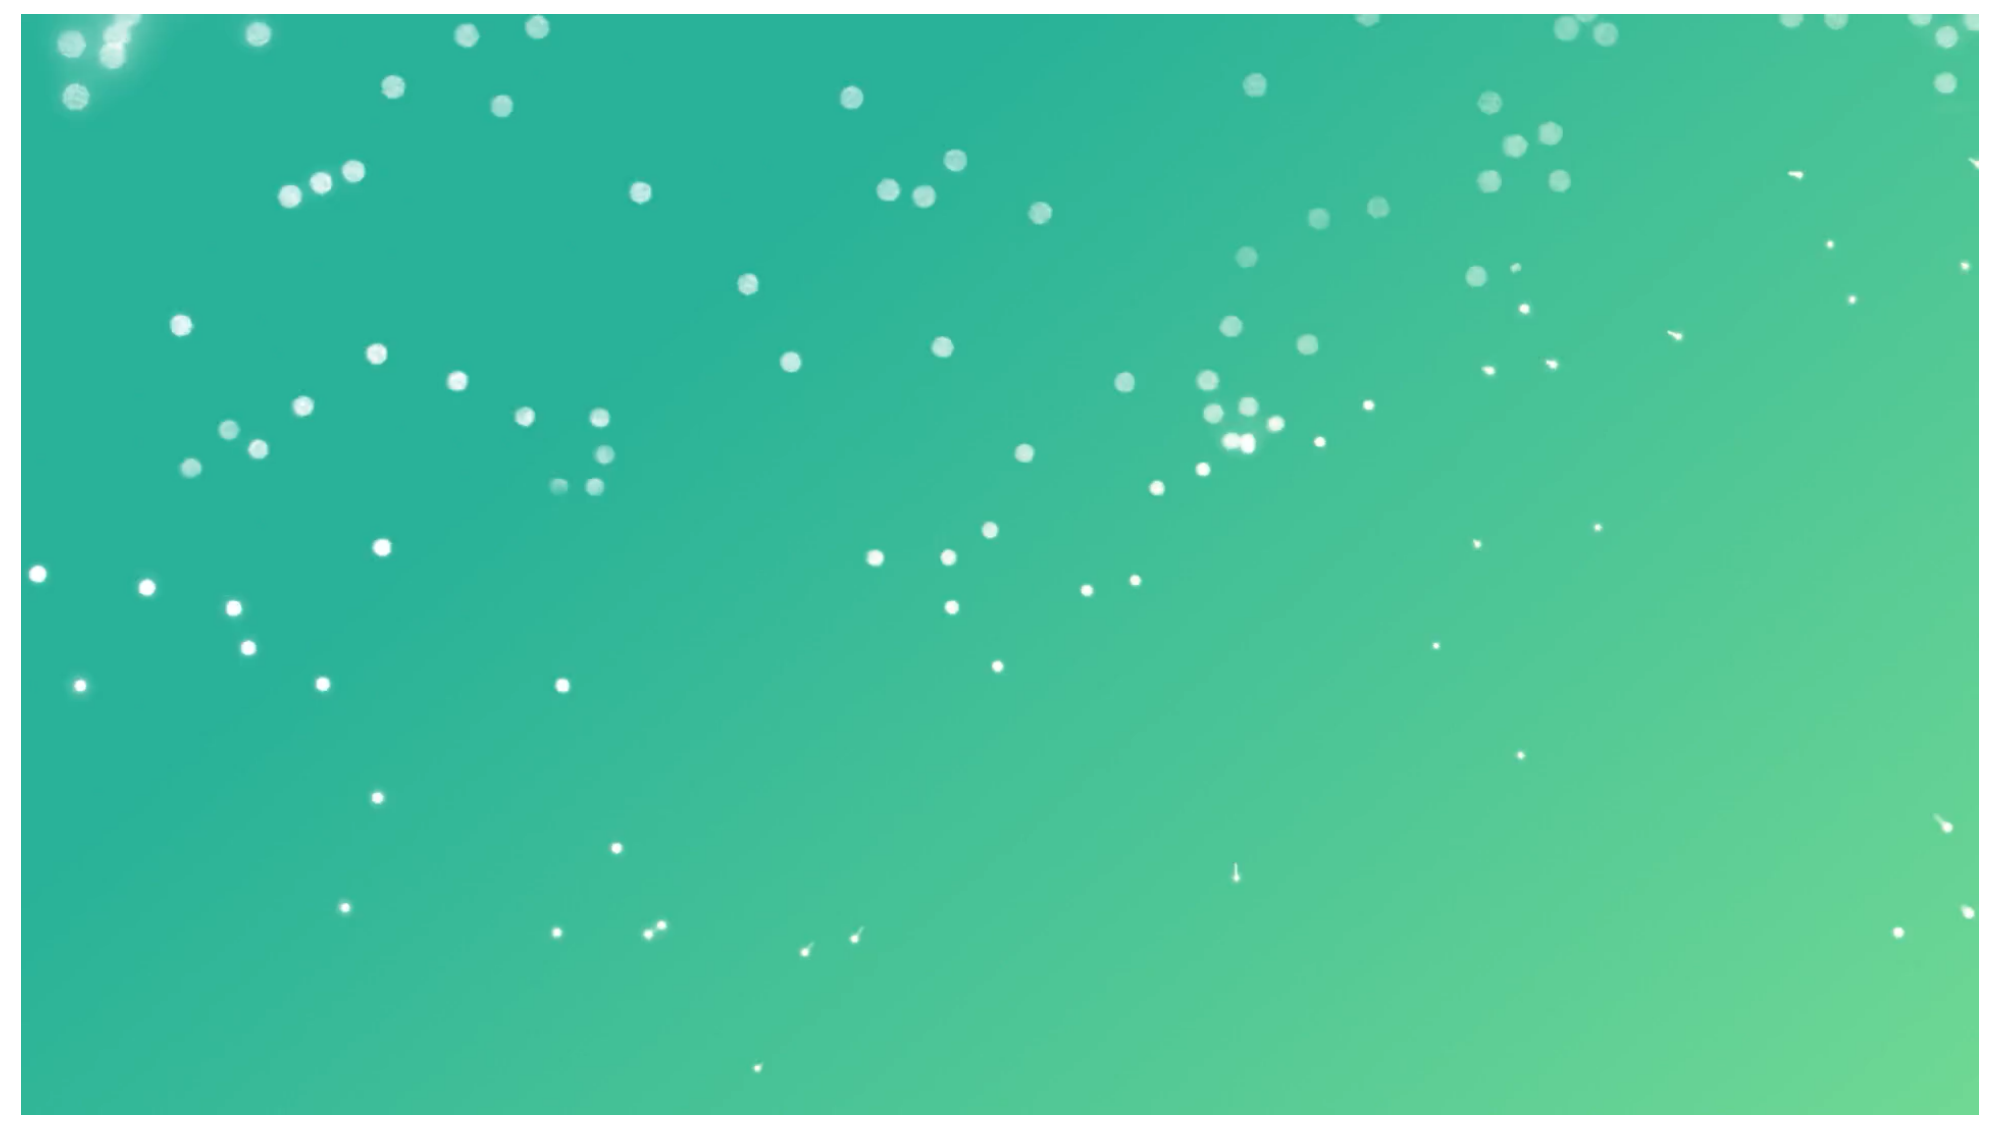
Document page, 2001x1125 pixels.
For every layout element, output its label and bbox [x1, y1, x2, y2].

text_box [20, 12, 1980, 1116]
